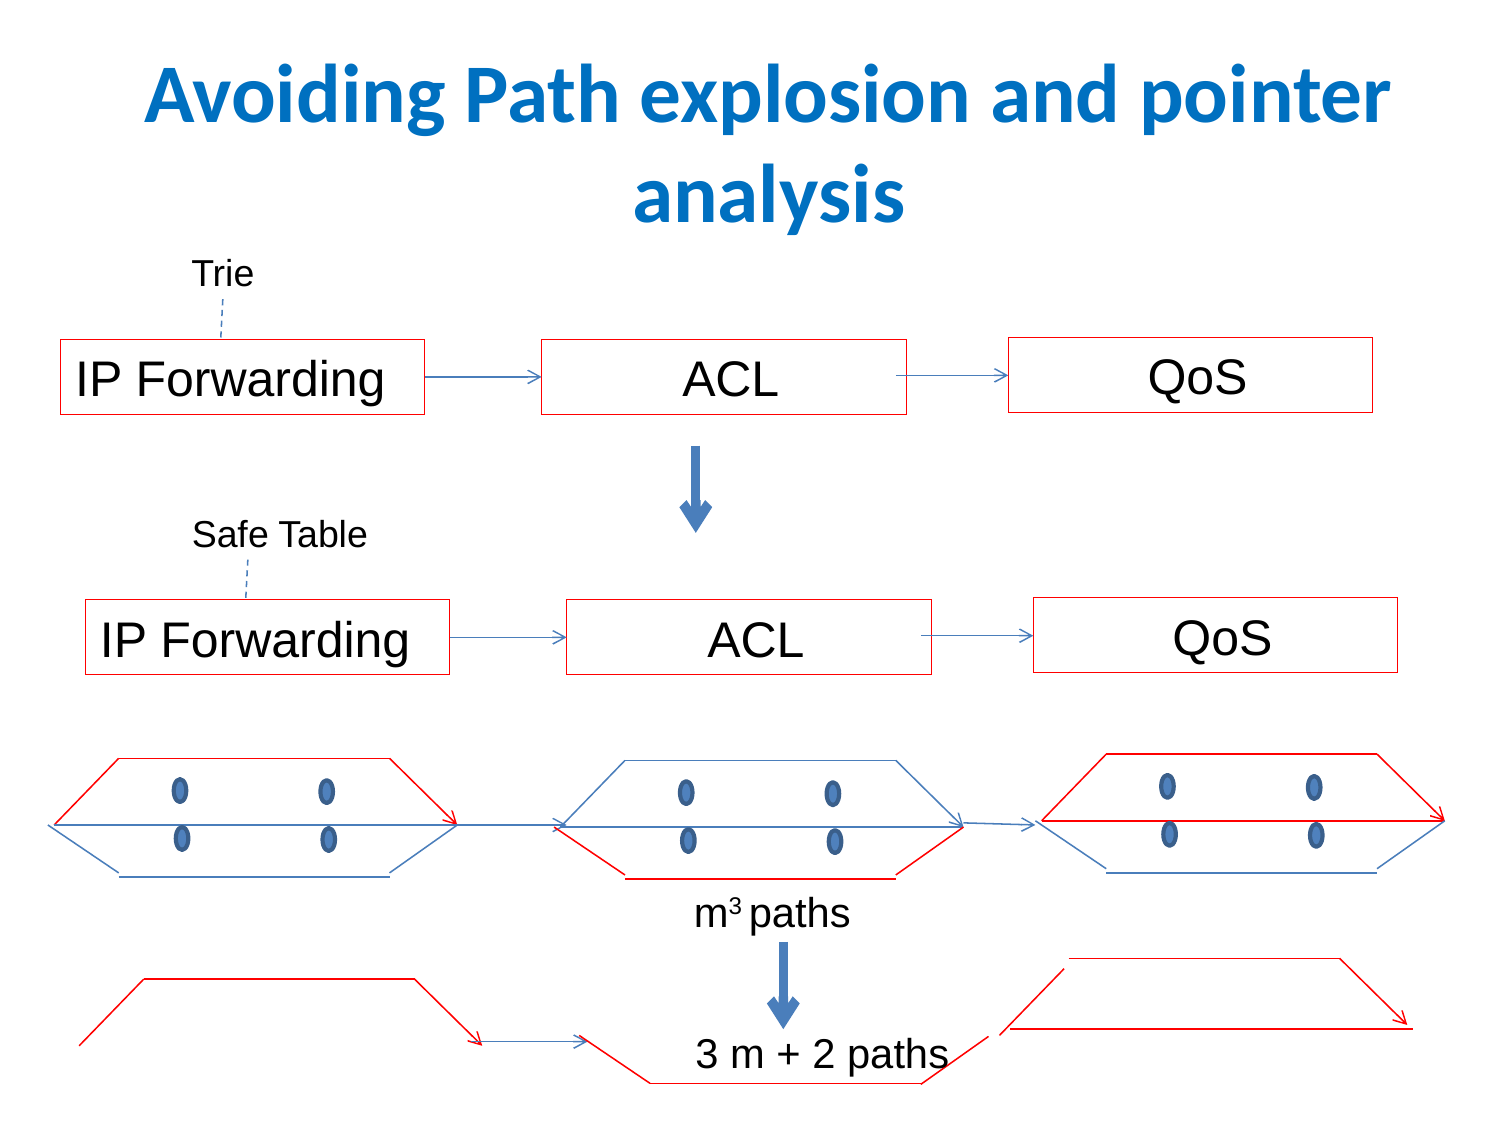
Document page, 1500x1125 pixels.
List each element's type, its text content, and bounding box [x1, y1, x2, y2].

text_box ACL [541, 339, 907, 415]
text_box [1376, 753, 1446, 820]
text_box m3 paths [678, 887, 866, 943]
text_box [1159, 773, 1176, 800]
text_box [1035, 827, 1107, 869]
title Avoiding Path explosion and pointer analysis [74, 44, 1464, 233]
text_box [414, 978, 483, 1047]
text_box [320, 834, 338, 853]
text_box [1339, 958, 1408, 1026]
text_box [824, 780, 842, 808]
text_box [47, 824, 119, 874]
text_box [173, 834, 191, 852]
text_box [78, 978, 144, 1047]
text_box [920, 1036, 989, 1085]
text_box IP Forwarding [60, 339, 425, 415]
text_box [1161, 829, 1178, 848]
text_box 3 m + 2 paths [680, 1019, 965, 1082]
text_box Trie [176, 241, 270, 302]
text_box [389, 758, 458, 824]
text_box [1376, 820, 1446, 869]
text_box [318, 778, 336, 805]
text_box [963, 822, 1036, 826]
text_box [1041, 753, 1107, 819]
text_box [53, 758, 119, 823]
text_box [1305, 774, 1323, 801]
text_box [679, 836, 697, 854]
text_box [560, 760, 626, 825]
text_box ACL [566, 599, 932, 675]
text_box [553, 826, 626, 876]
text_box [220, 297, 224, 338]
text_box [999, 968, 1065, 1036]
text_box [895, 760, 964, 826]
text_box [389, 824, 458, 874]
text_box [1307, 829, 1325, 849]
text_box IP Forwarding [85, 599, 450, 675]
text_box QoS [1033, 597, 1398, 673]
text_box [245, 557, 249, 599]
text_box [578, 1035, 651, 1084]
text_box QoS [1008, 337, 1373, 413]
text_box [677, 779, 695, 806]
text_box [826, 836, 844, 855]
text_box Safe Table [177, 502, 383, 563]
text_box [895, 826, 964, 876]
text_box [171, 777, 189, 804]
